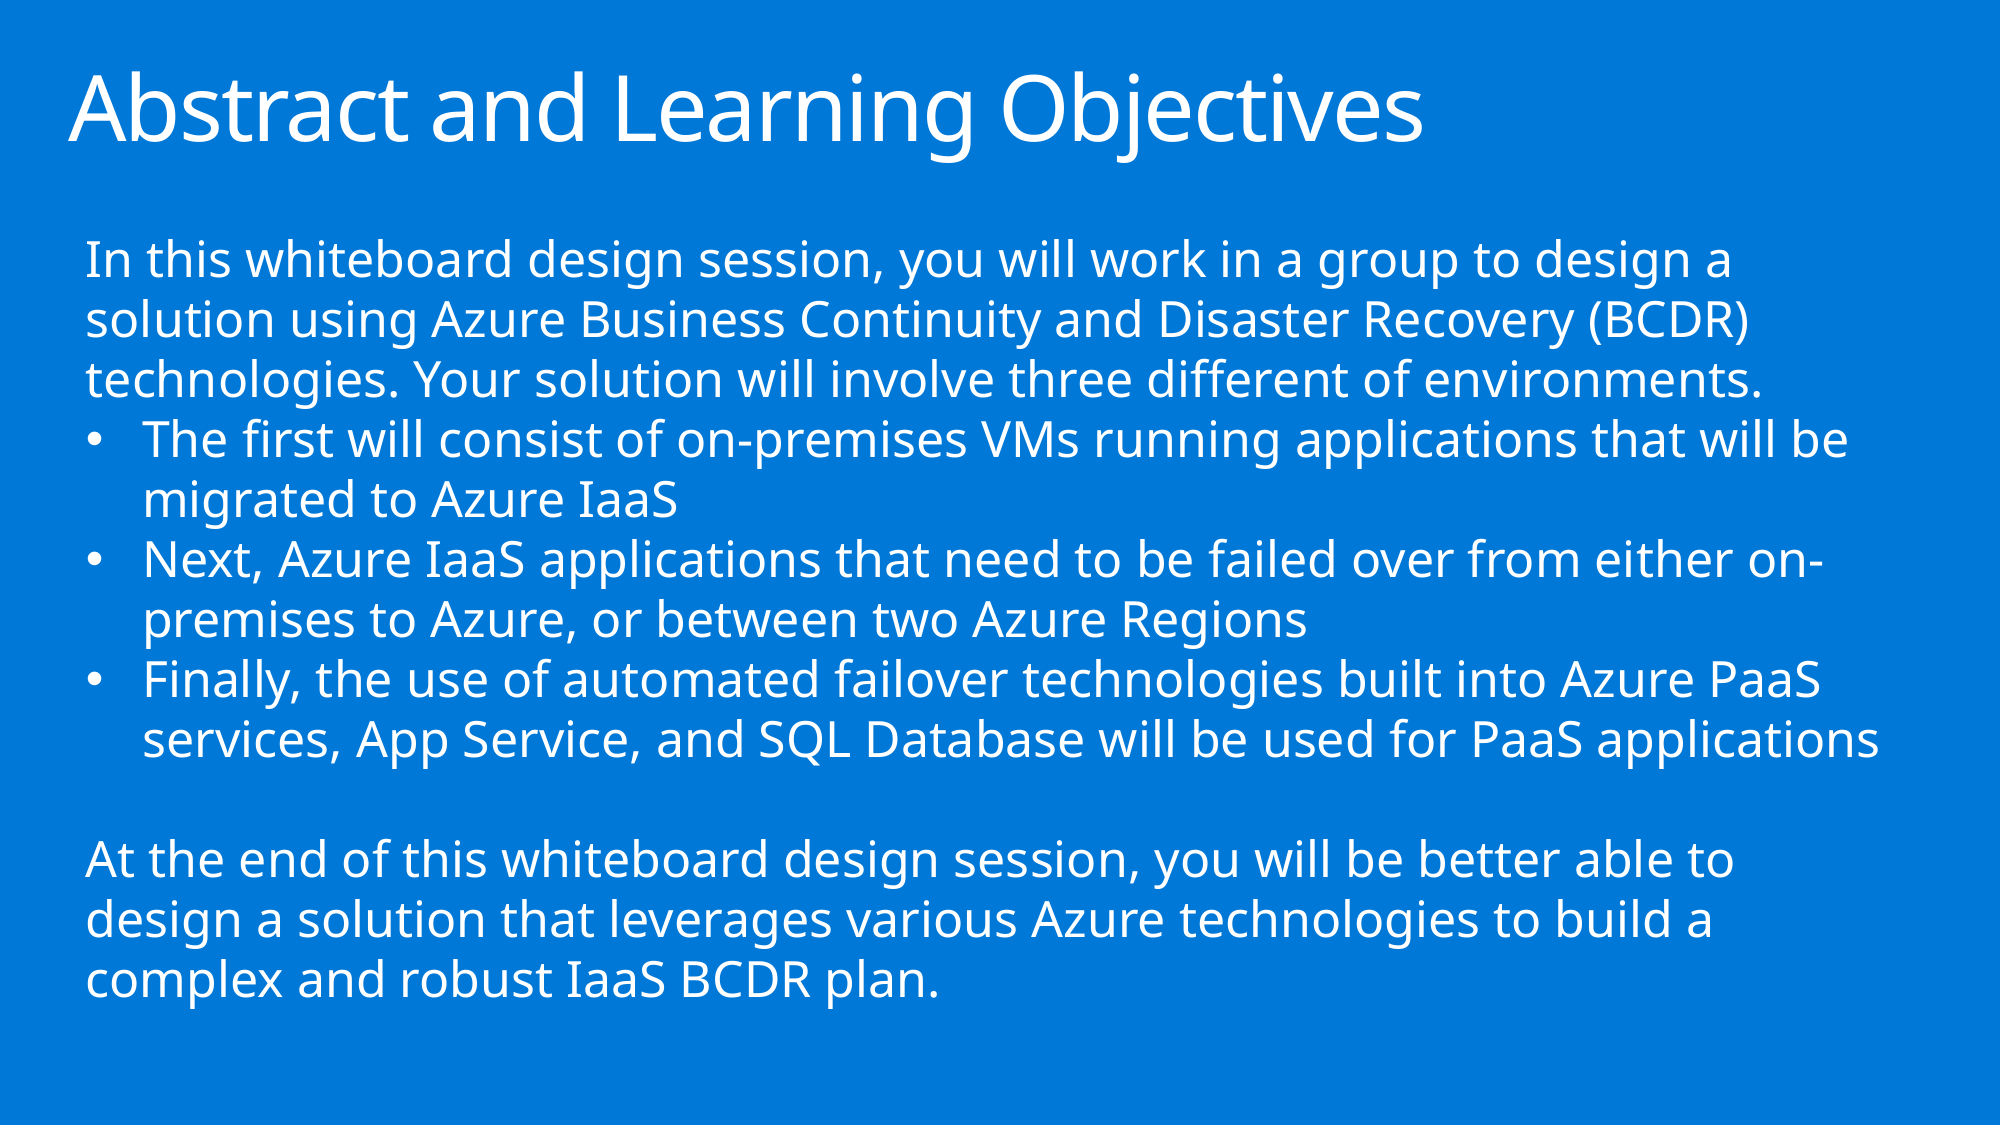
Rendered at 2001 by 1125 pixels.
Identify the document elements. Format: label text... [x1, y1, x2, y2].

text_box In this whiteboard design session, you will work in a group to design a solution using Azure Business Continuity and Disaster Recovery (BCDR) technologies. Your solution will involve three different of environments. The first will consist of on-premises VMs running applications that will be migrated to Azure IaaS Next, Azure IaaS applications that need to be failed over from either on-premises to Azure, or between two Azure Regions Finally, the use of automated failover technologies built into Azure PaaS services, App Service, and SQL Database will be used for PaaS applications At the end of this whiteboard design session, you will be better able to design a solution that leverages various Azure technologies to build a complex and robust IaaS BCDR plan. [55, 203, 1932, 1032]
title Abstract and Learning Objectives [44, 47, 1957, 196]
